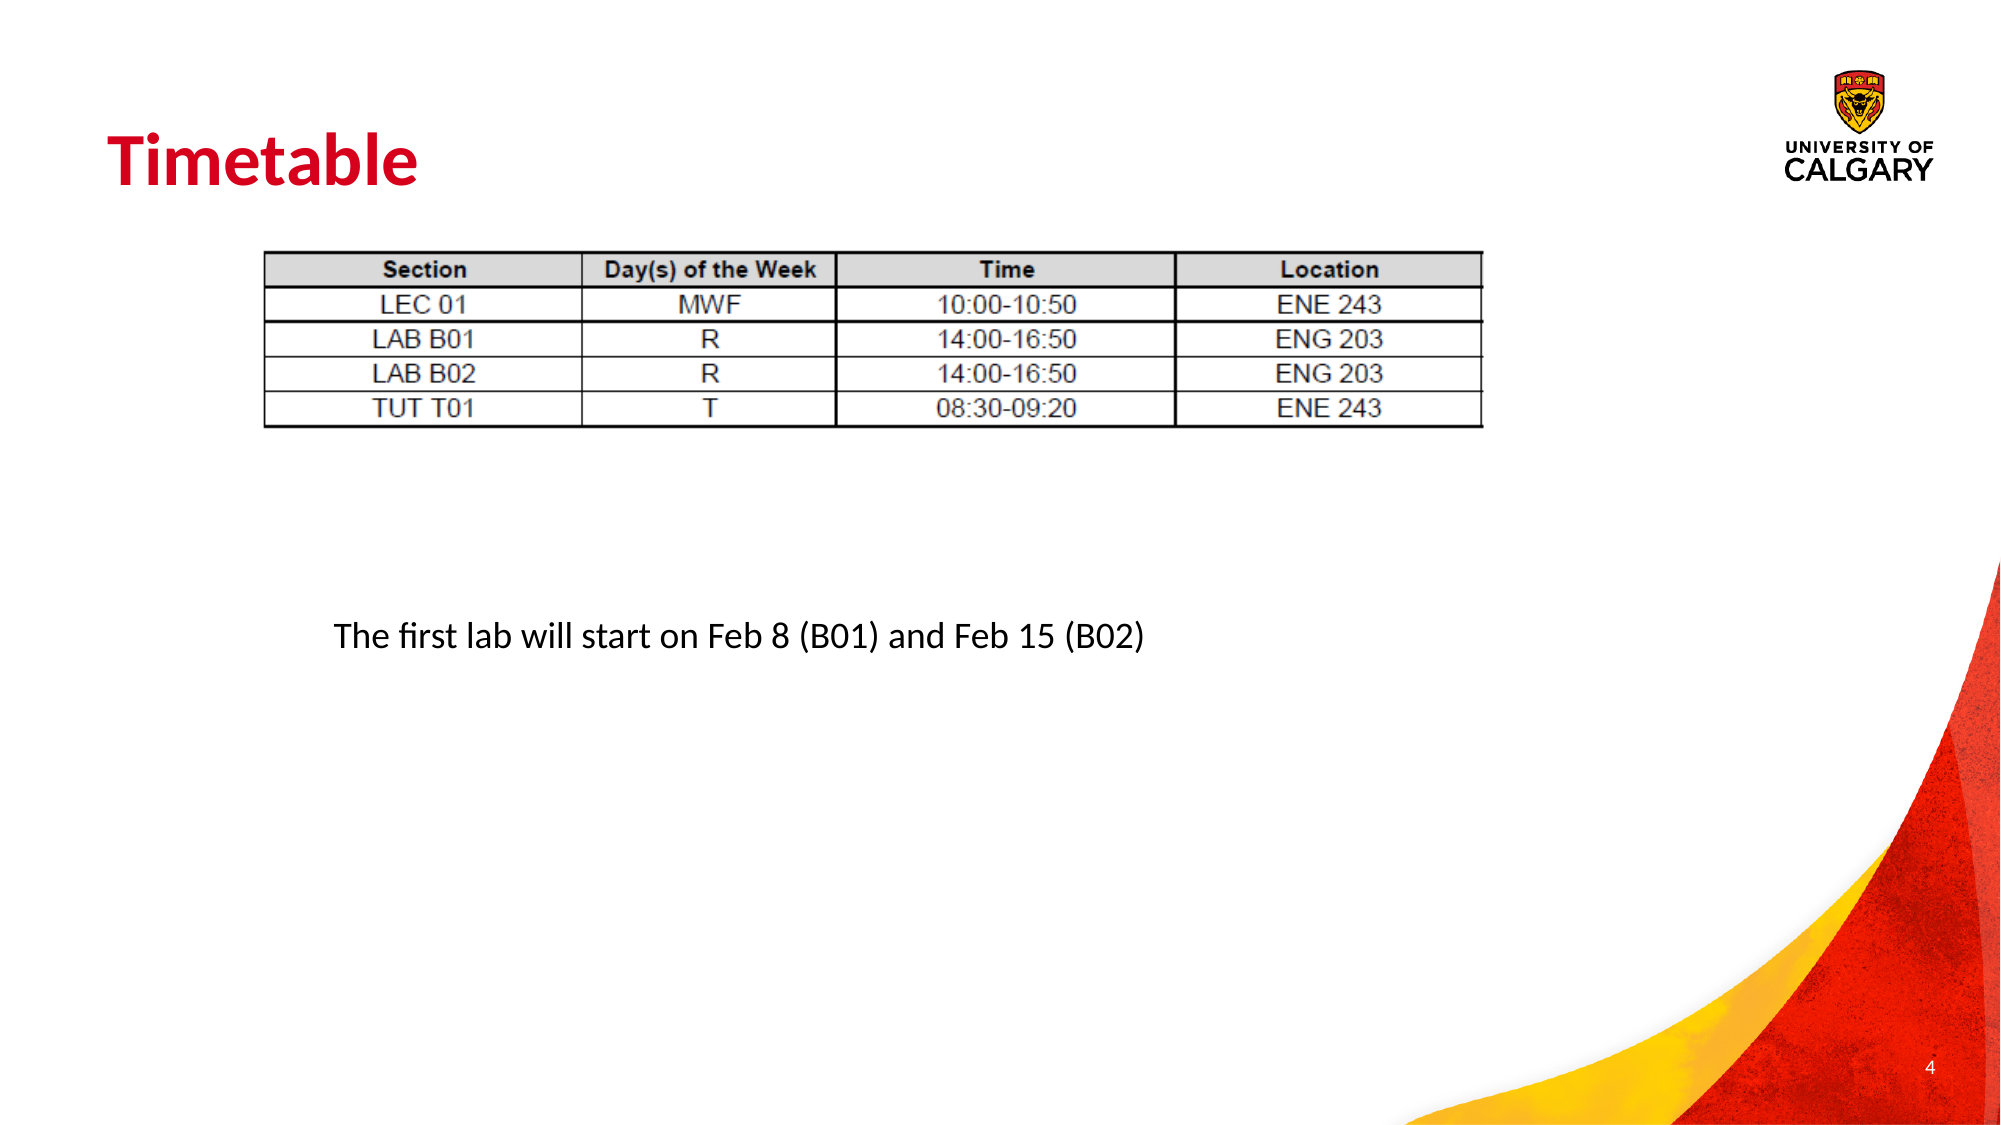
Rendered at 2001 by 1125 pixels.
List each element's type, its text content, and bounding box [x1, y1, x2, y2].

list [250, 245, 1501, 455]
title Timetable [92, 76, 1688, 246]
text_box The first lab will start on Feb 8 (B01) and Feb 15 (B02) [318, 603, 1162, 663]
picture [0, 0, 2001, 1125]
slide_number 4 [1500, 1046, 1951, 1107]
